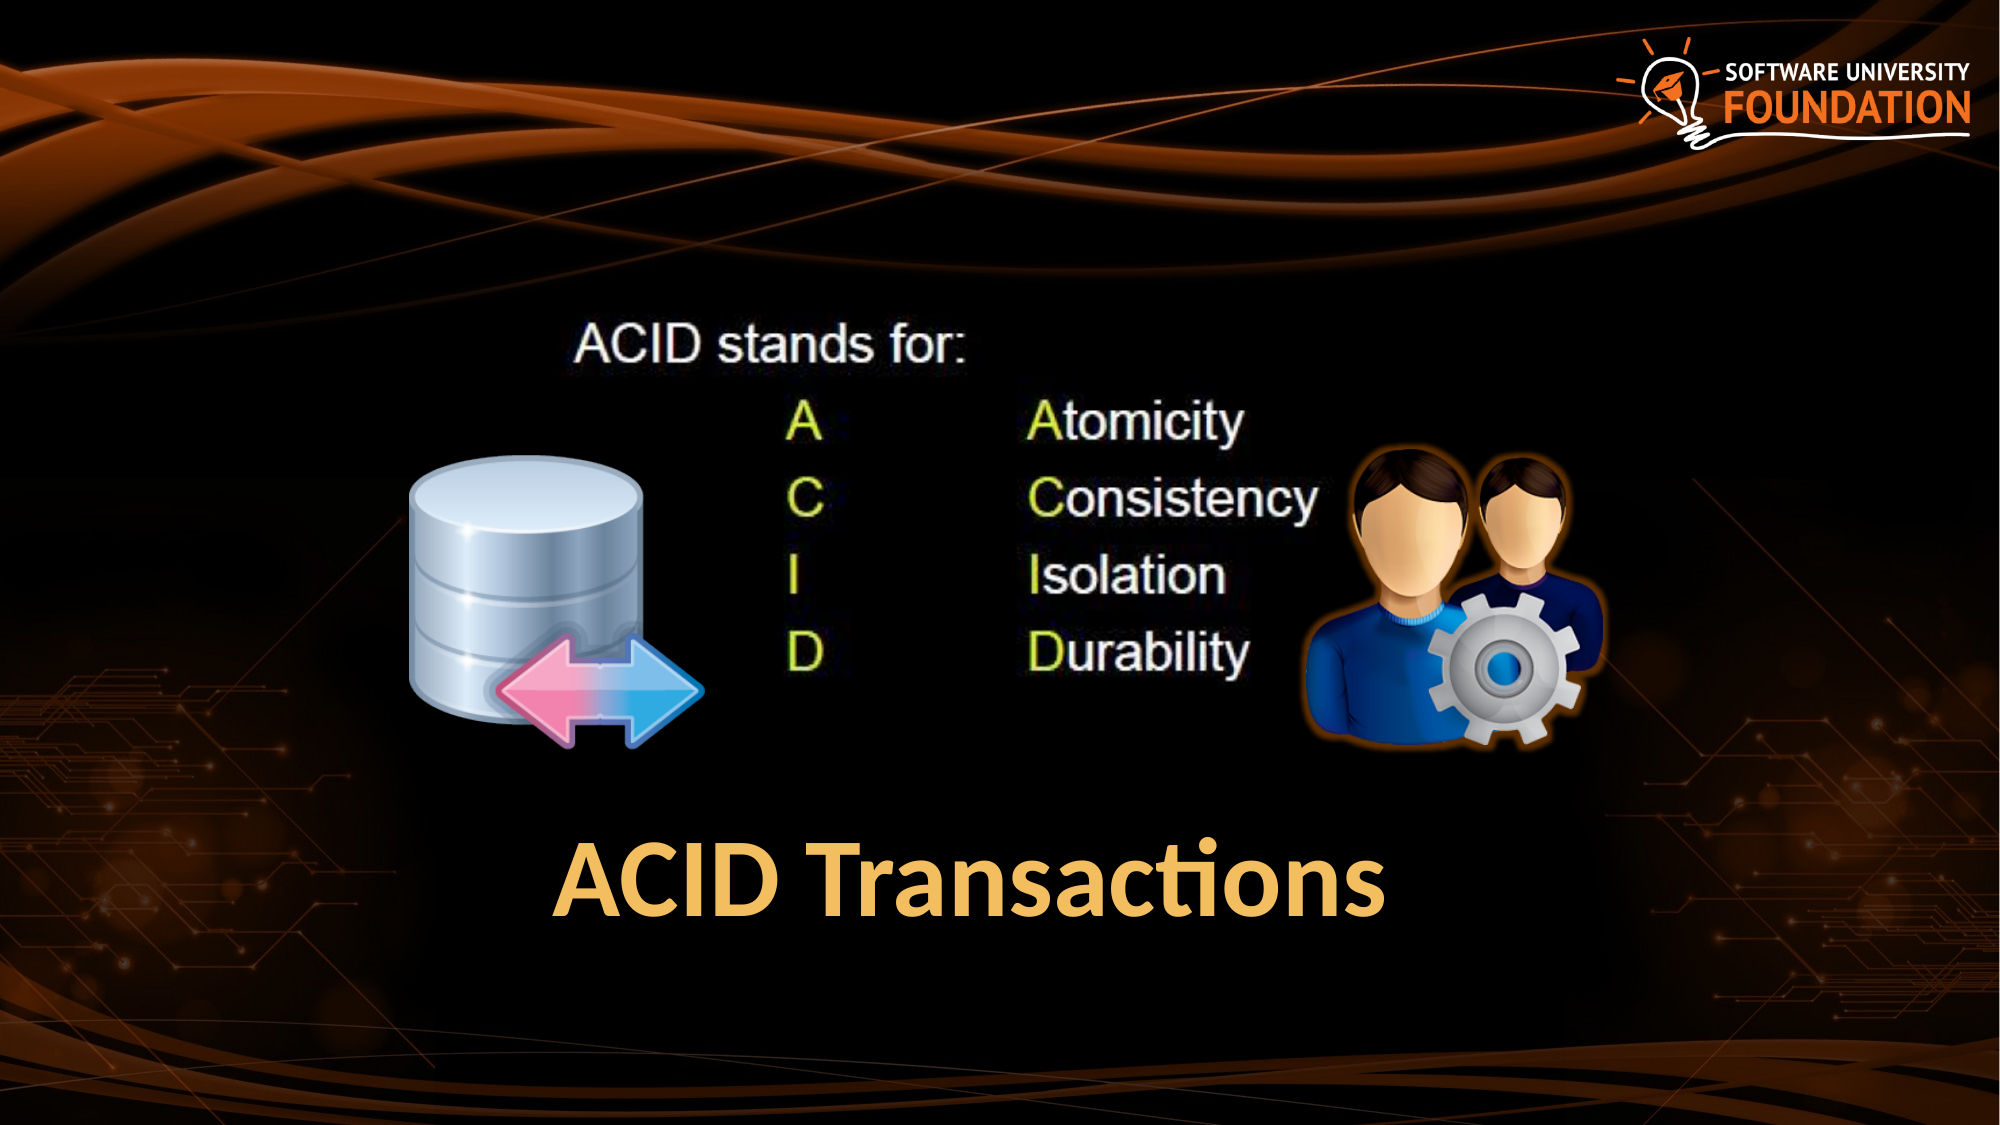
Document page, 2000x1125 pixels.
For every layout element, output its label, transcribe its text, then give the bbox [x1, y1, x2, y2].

picture [0, 0, 2000, 1125]
title ACID Transactions [237, 812, 1704, 948]
